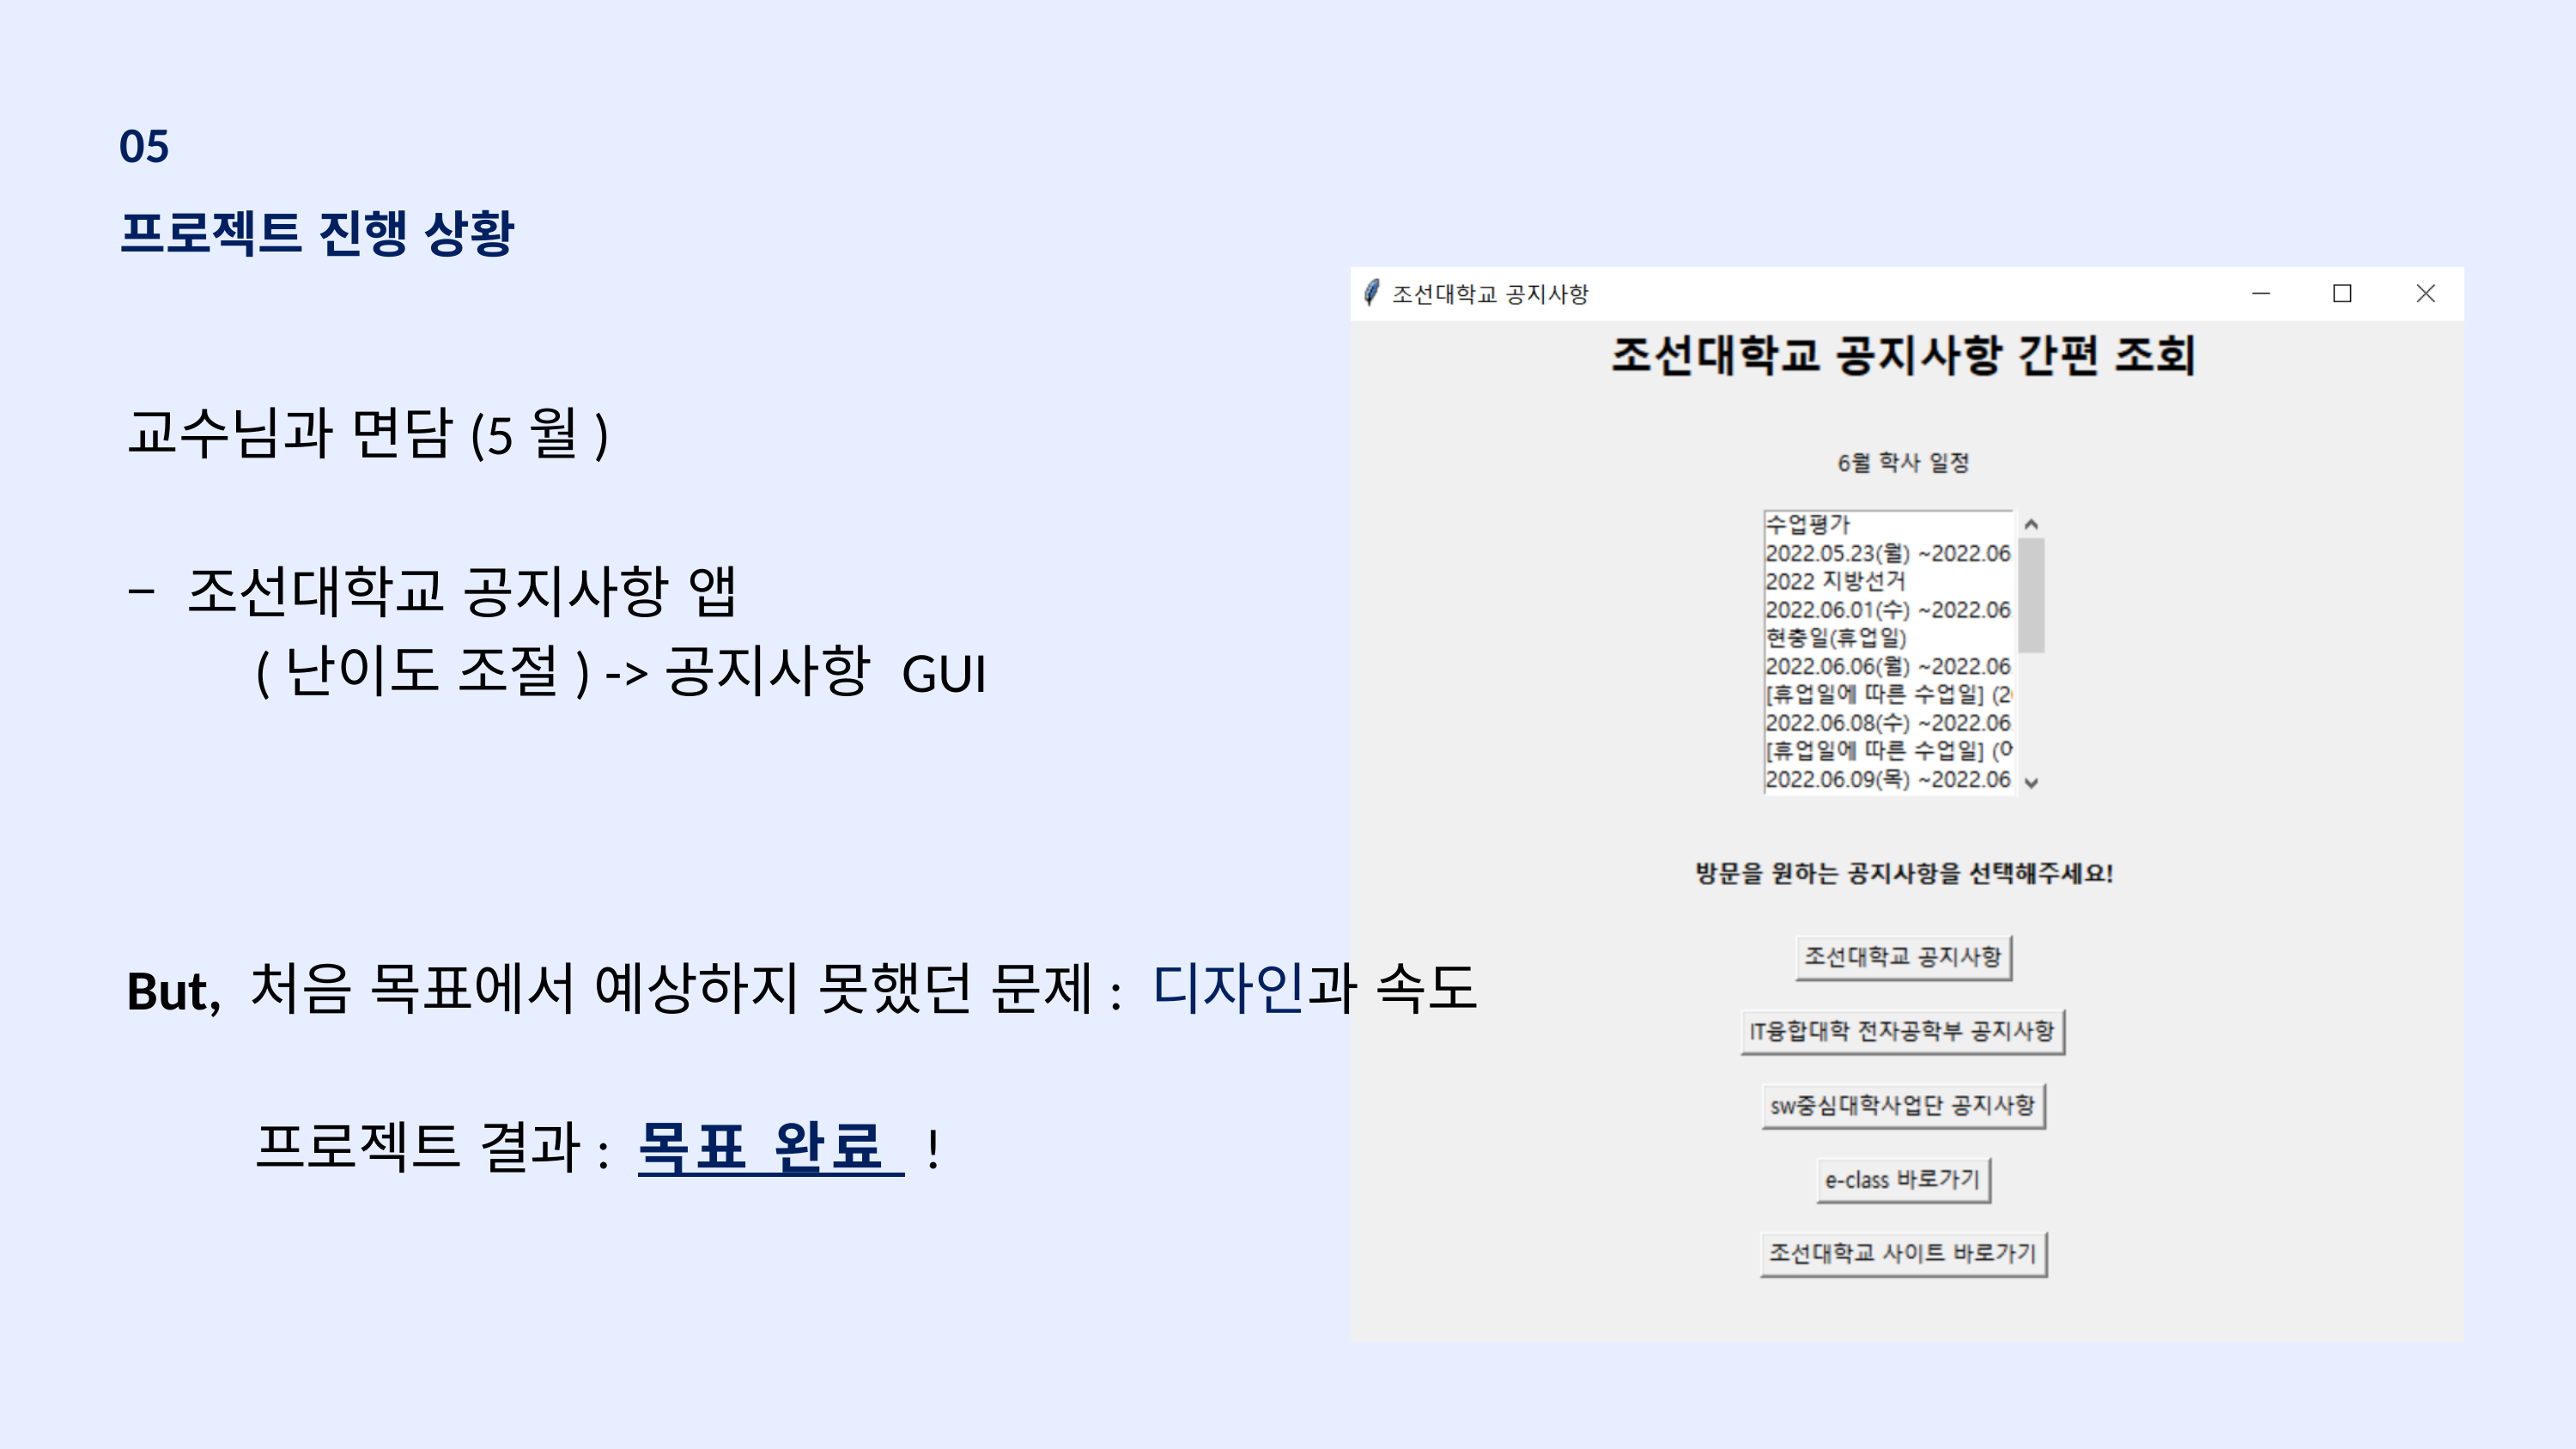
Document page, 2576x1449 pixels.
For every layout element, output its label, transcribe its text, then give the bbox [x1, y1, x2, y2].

picture [1350, 267, 2465, 1342]
text_box 05 프로젝트 진행 상황 [106, 76, 1395, 270]
list 교수님과 면담(5월) – 조선대학교 공지사항 앱 (난이도 조절) ->공지사항 GUI But, 처음 목표에서 예상하지 못했던 문제: 디자인과 속도 프로젝트 결과: 목표 완료 ! [113, 391, 1346, 1272]
